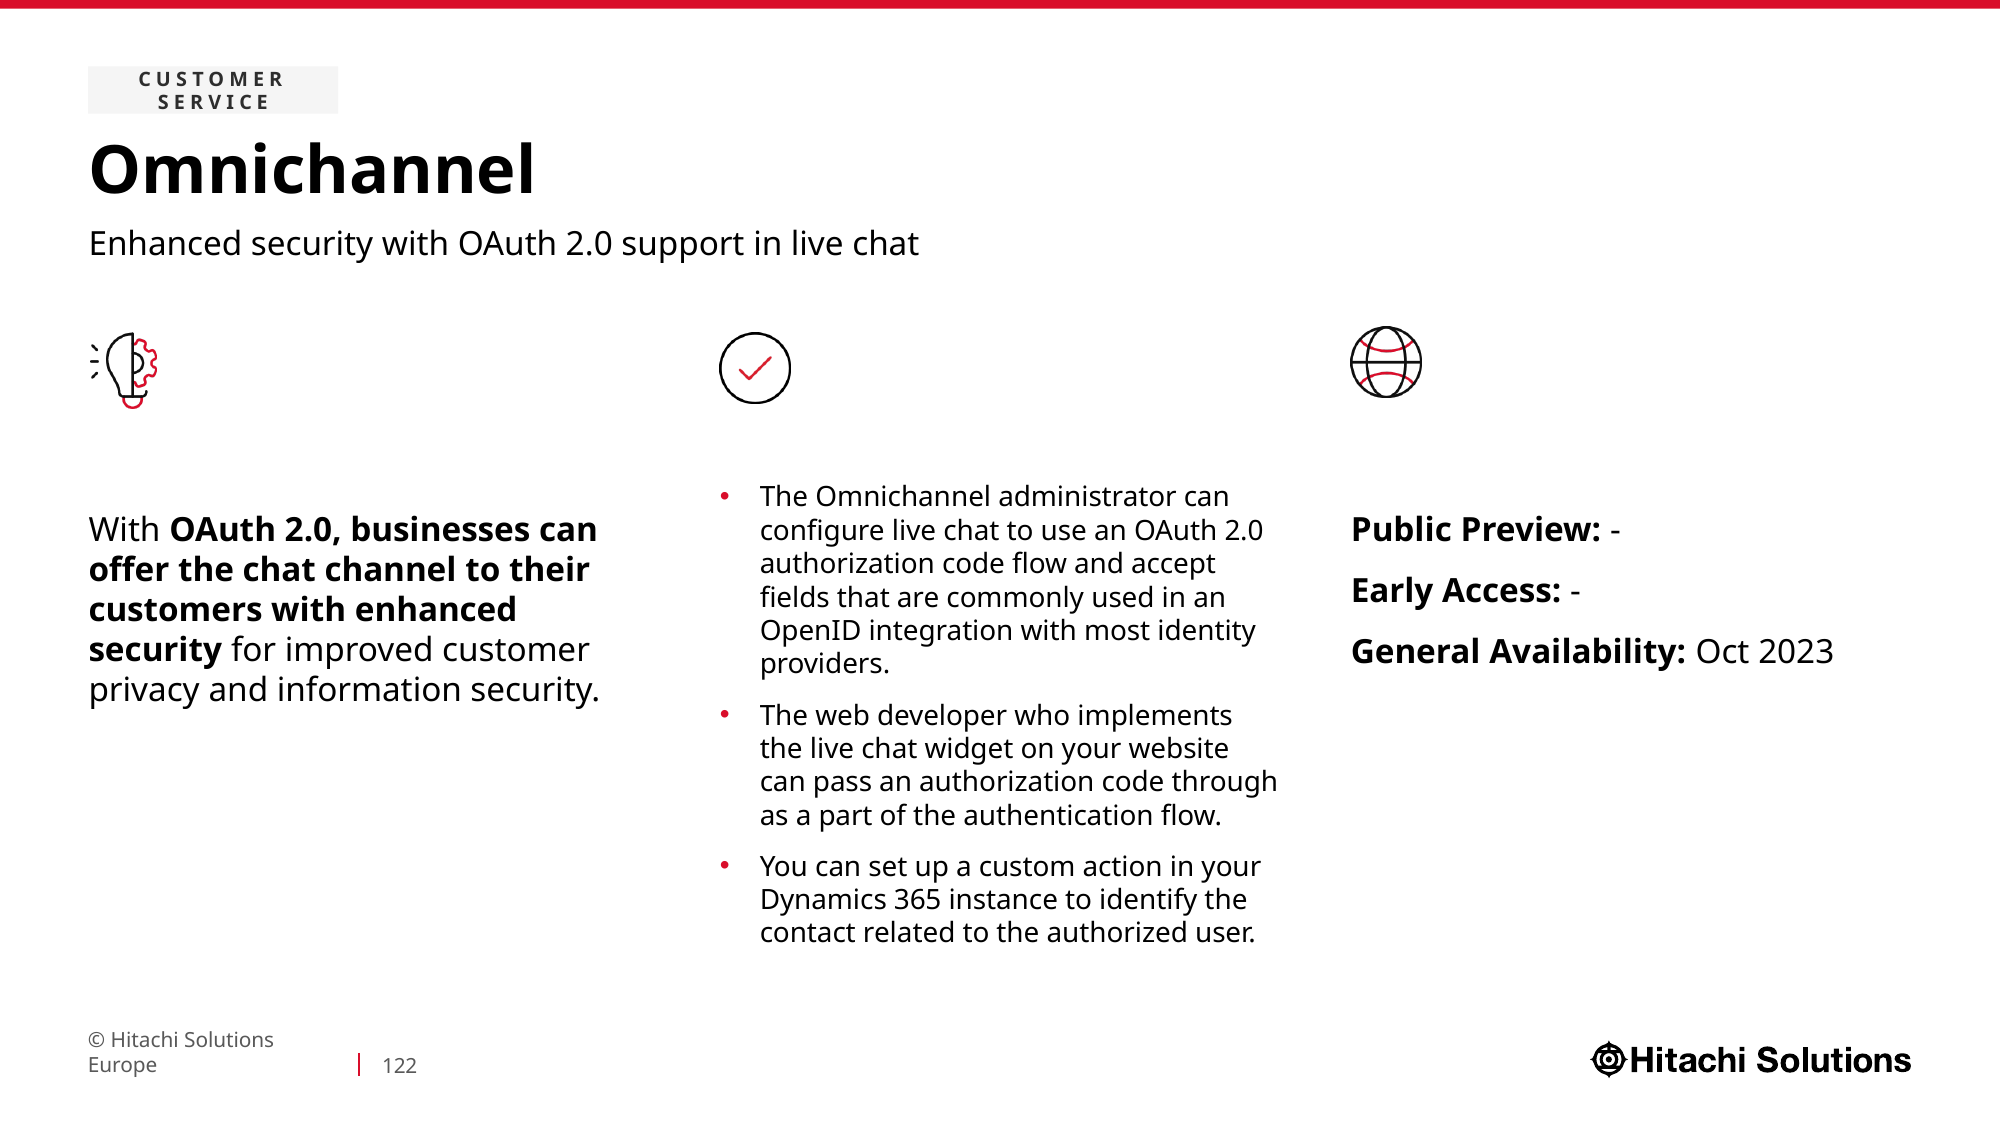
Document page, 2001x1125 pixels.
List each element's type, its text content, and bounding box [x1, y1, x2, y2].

title Omnichannel [88, 136, 1912, 196]
list The Omnichannel administrator can configure live chat to use an OAuth 2.0 authorization code flow and accept fields that are commonly used in an OpenID integration with most identity providers. The web developer who implements the live chat widget on your website can pass an authorization code through as a part of the authentication flow. You can set up a custom action in your Dynamics 365 instance to identify the contact related to the authorized user. [719, 326, 1281, 971]
list Customer service [88, 66, 339, 114]
picture [90, 332, 157, 409]
list Public Preview: - Early Access: - General Availability: Oct 2023 [1350, 326, 1912, 971]
list With OAuth 2.0, businesses can offer the chat channel to their customers with enhanced security for improved customer privacy and information security. [88, 326, 650, 971]
list Enhanced security with OAuth 2.0 support in live chat [88, 221, 1912, 264]
picture [1350, 326, 1422, 398]
picture [719, 332, 791, 404]
